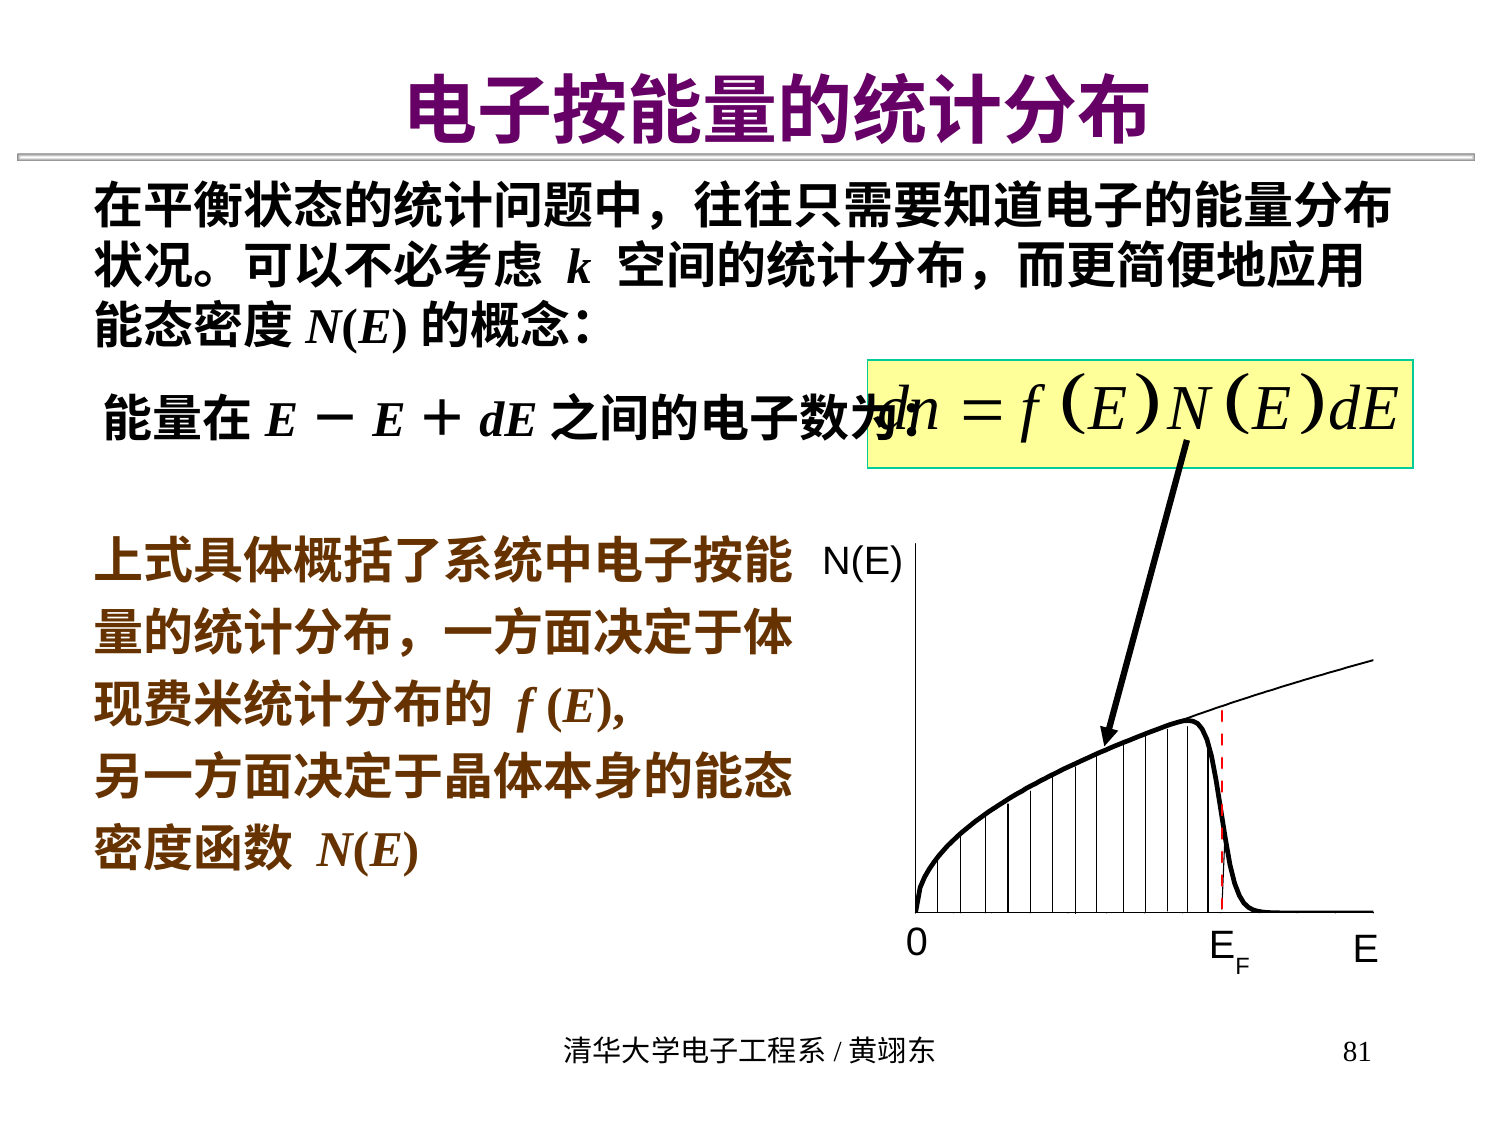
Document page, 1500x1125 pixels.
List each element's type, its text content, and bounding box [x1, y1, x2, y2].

text_box [17, 153, 1475, 161]
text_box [768, 448, 1414, 1013]
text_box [867, 360, 1413, 448]
footer 清华大学电子工程系/黄翊东 [512, 1025, 988, 1100]
text_box 电子按能量的统计分布 [387, 54, 1168, 153]
text_box 能量在E－E＋dE之间的电子数为： [88, 379, 862, 454]
slide_number 81 [1074, 1025, 1388, 1100]
text_box 上式具体概括了系统中电子按能量的统计分布，一方面决定于体现费米统计分布的 f (E), 另一方面决定于晶体本身的能态密度函数 N(E) [78, 508, 763, 884]
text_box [1104, 439, 1188, 747]
text_box 在平衡状态的统计问题中，往往只需要知道电子的能量分布状况。可以不必考虑 k 空间的统计分布，而更简便地应用能态密度N(E)的概念： [78, 165, 1414, 361]
